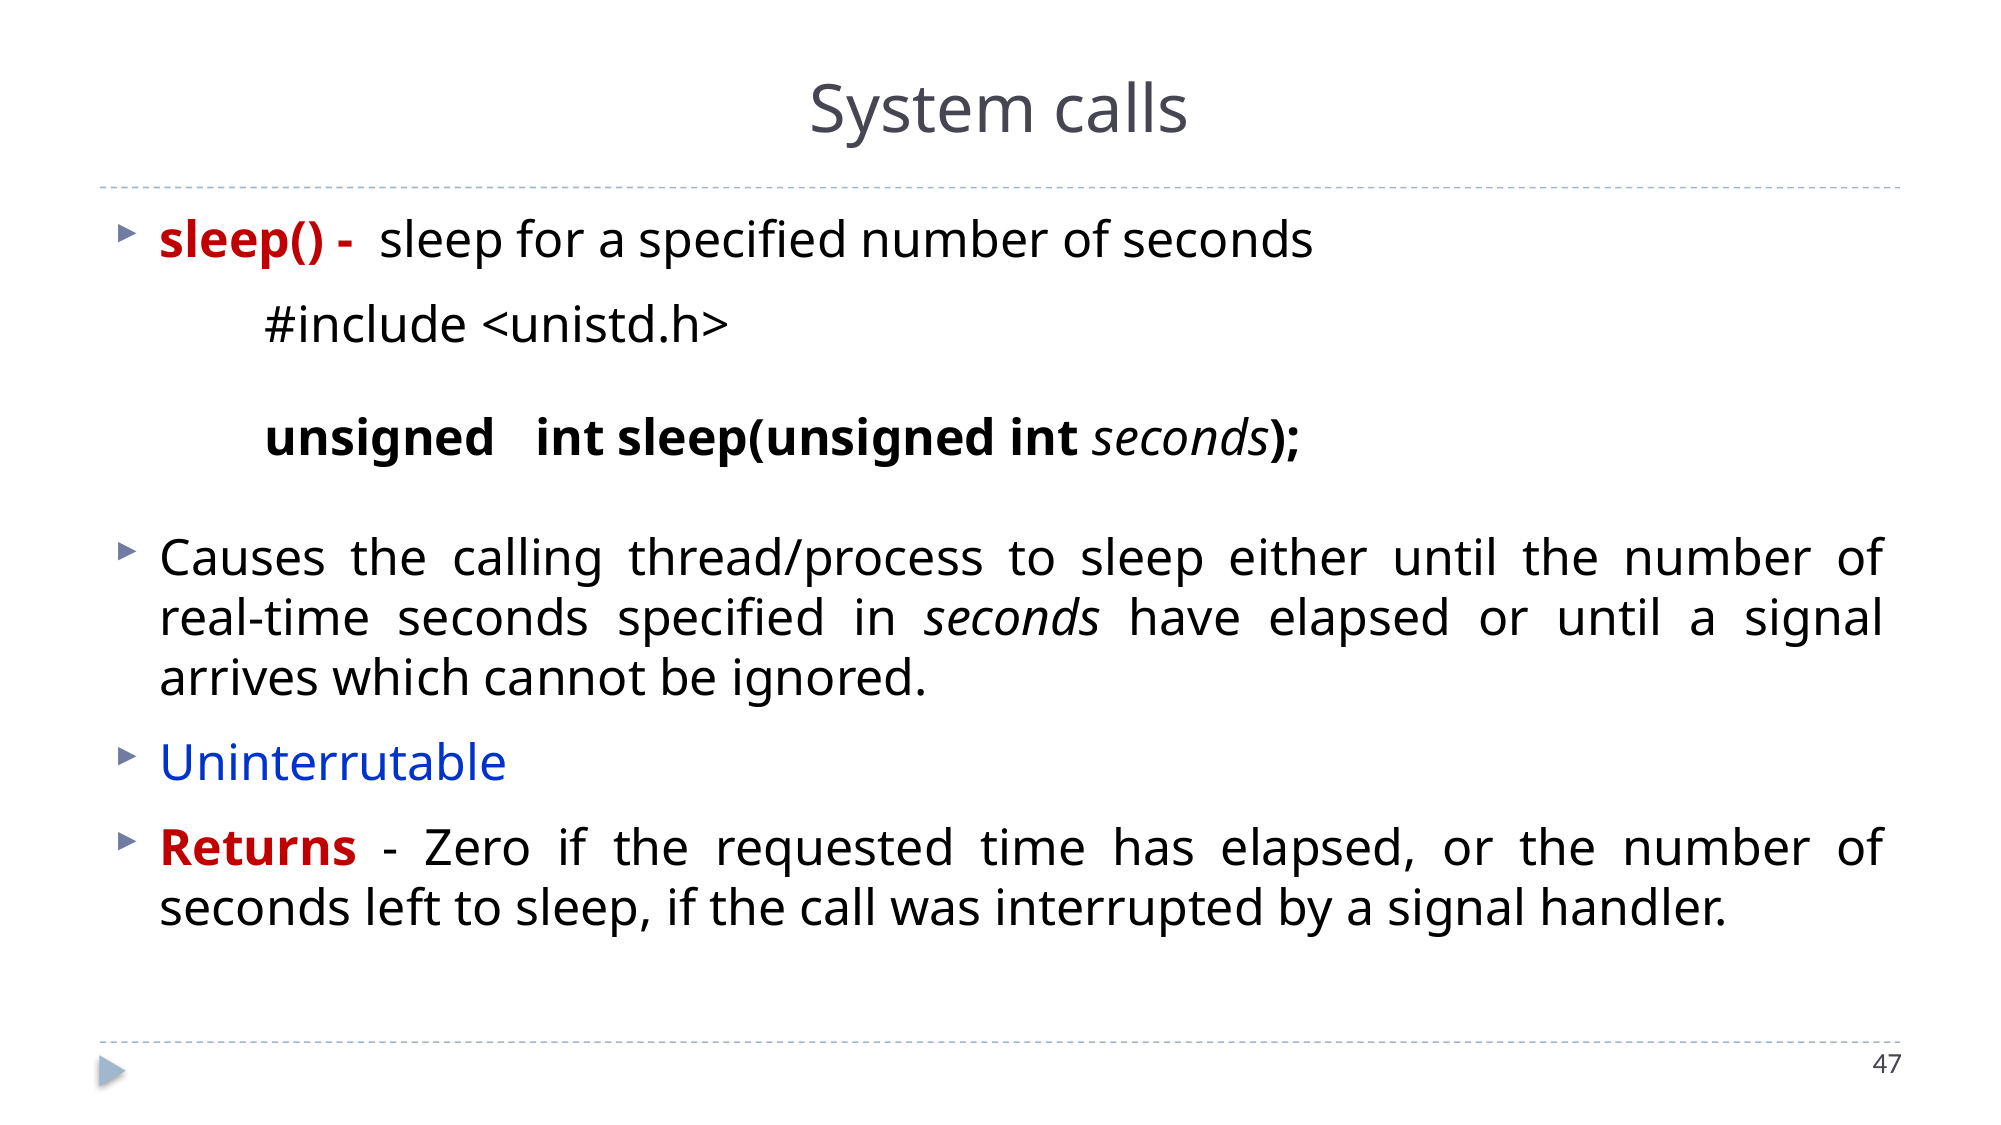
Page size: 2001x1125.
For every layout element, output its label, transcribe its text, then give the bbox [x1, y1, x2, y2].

slide_number 47 [1483, 1037, 1917, 1098]
list sleep() - sleep for a specified number of seconds #include <unistd.h> unsigned int sleep(unsigned int seconds); Causes the calling thread/process to sleep either until the number of real-time seconds specified in seconds have elapsed or until a signal arrives which cannot be ignored. Uninterrutable Returns - Zero if the requested time has elapsed, or the number of seconds left to sleep, if the call was interrupted by a signal handler. [99, 199, 1901, 1011]
title System calls [99, 24, 1901, 188]
